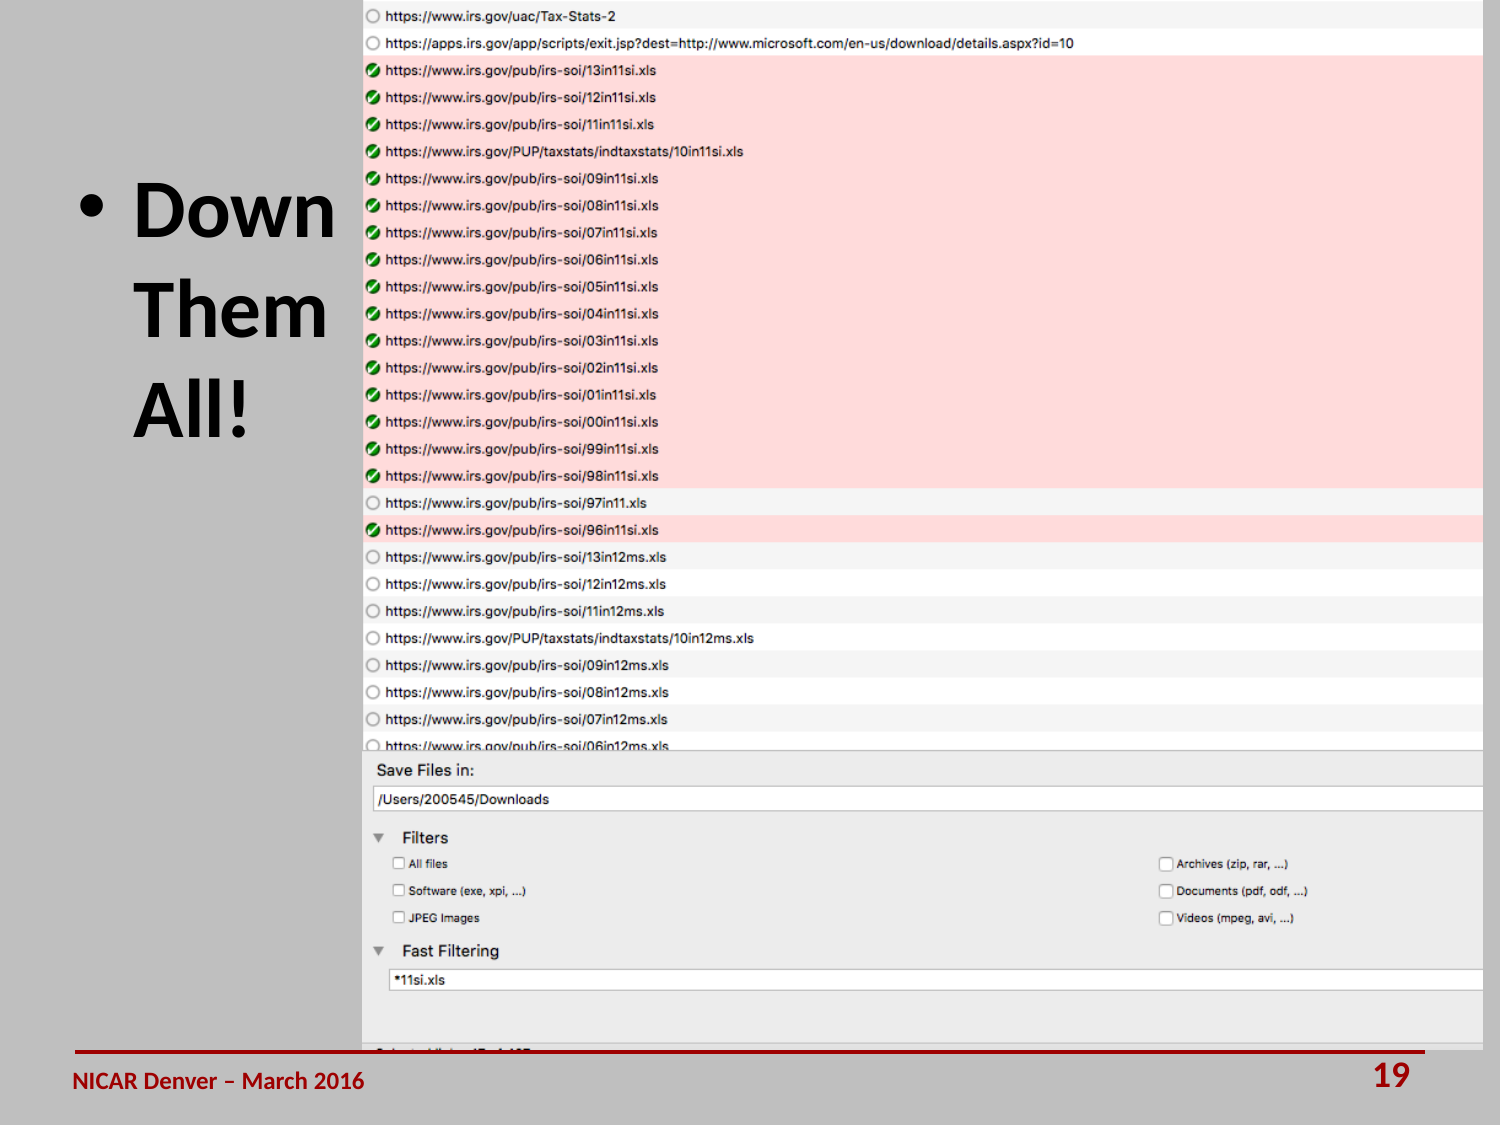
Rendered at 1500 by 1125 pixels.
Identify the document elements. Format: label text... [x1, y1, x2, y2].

list Down Them All! [62, 146, 357, 610]
footer NICAR Denver – March 2016 [24, 1049, 413, 1110]
slide_number 19 [1074, 1058, 1425, 1103]
picture [362, 0, 1484, 1050]
